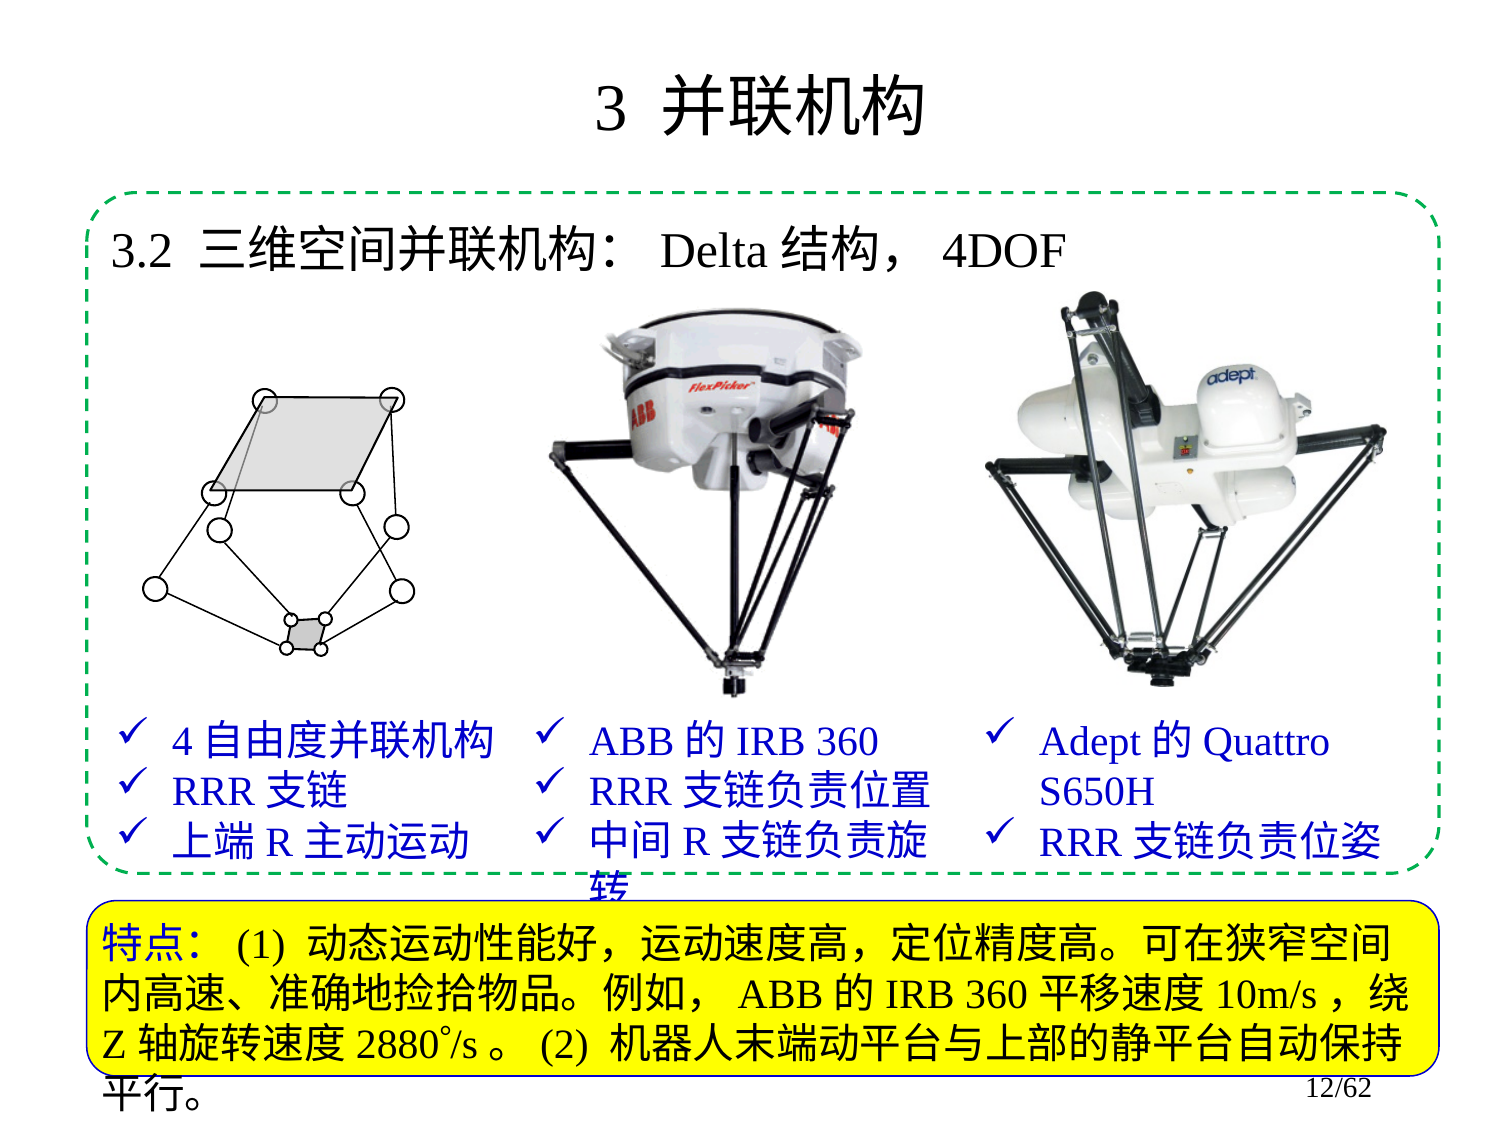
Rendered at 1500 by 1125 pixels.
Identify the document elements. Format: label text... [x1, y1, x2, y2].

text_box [142, 387, 415, 657]
text_box [95, 900, 1431, 909]
text_box 3 并联机构 [123, 47, 1399, 161]
slide_number 12/62 [1074, 1061, 1388, 1114]
text_box Adept的Quattro S650H RRR支链负责位姿 [968, 706, 1399, 872]
text_box ABB的IRB 360 RRR支链负责位置 中间R支链负责旋转 [517, 706, 968, 900]
picture [985, 291, 1387, 687]
text_box [86, 192, 1439, 874]
text_box 特点：(1) 动态运动性能好，运动速度高，定位精度高。可在狭窄空间内高速、准确地捡拾物品。例如，ABB的IRB 360平移速度10m/s，绕Z轴旋转速度2880/s。(2) 机器人末端动平台与上部的静平台自动保持平行。 [86, 909, 1439, 1125]
picture [538, 293, 888, 706]
text_box 4自由度并联机构 RRR支链 上端R主动运动 [100, 706, 510, 872]
